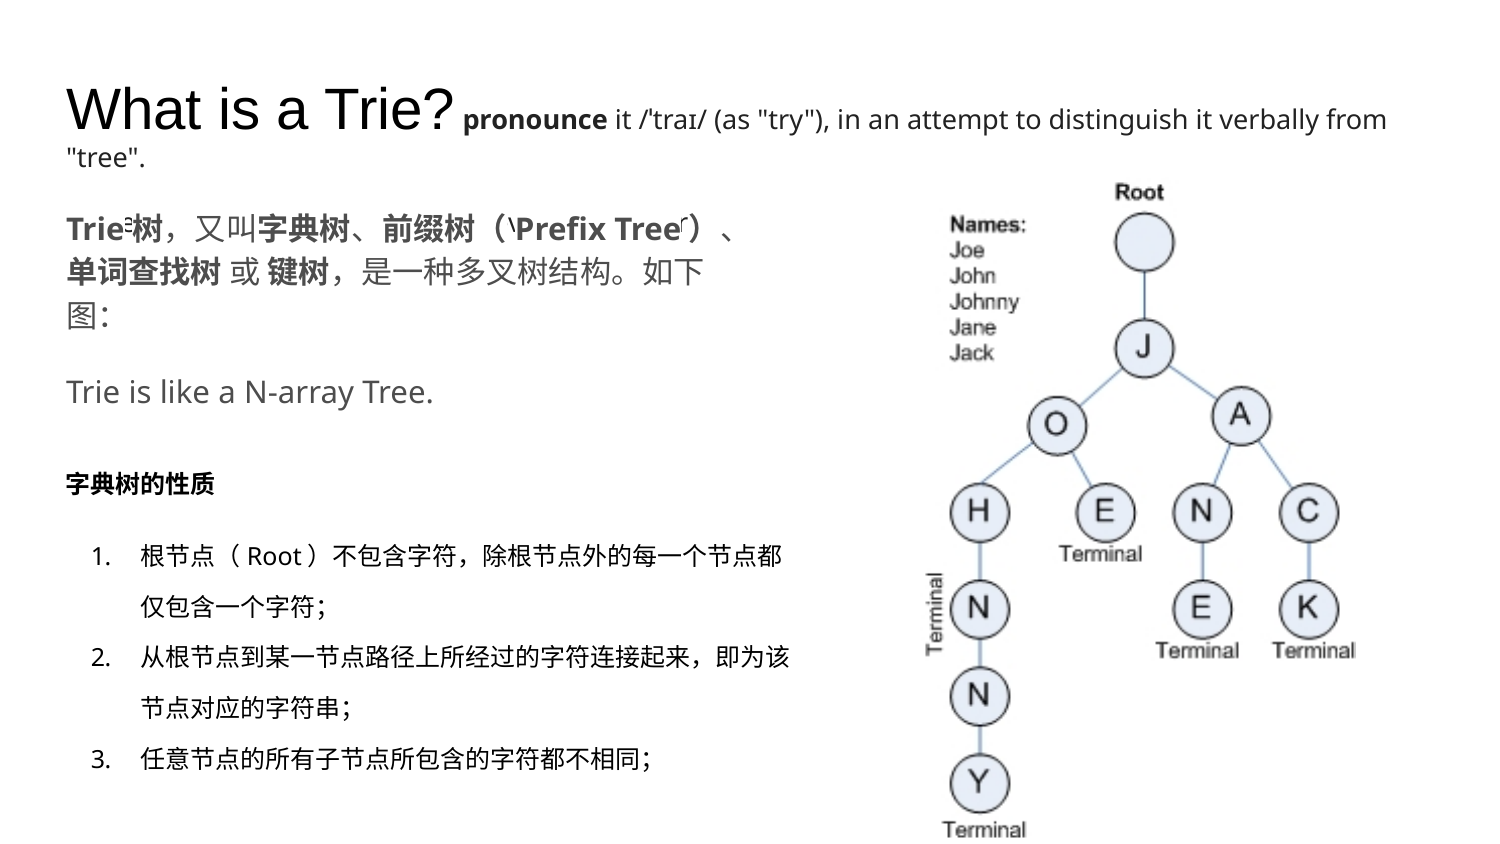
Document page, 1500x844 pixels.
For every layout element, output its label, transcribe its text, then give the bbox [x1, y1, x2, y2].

list Trie树，又叫字典树、前缀树（Prefix Tree）、单词查找树 或 键树，是一种多叉树结构。如下图： Trie is like a N-array Tree. [51, 189, 778, 404]
title What is a Trie? pronounce it /ˈtraɪ/ (as "try"), in an attempt to distinguish it verbally from "tree". someone read like tree, from retrieval is also correct [51, 55, 1449, 178]
picture [920, 177, 1356, 844]
text_box 字典树的性质 根节点（Root）不包含字符，除根节点外的每一个节点都仅包含一个字符； 从根节点到某一节点路径上所经过的字符连接起来，即为该节点对应的字符串； 任意节点的所有子节点所包含的字符都不相同； [50, 448, 807, 797]
